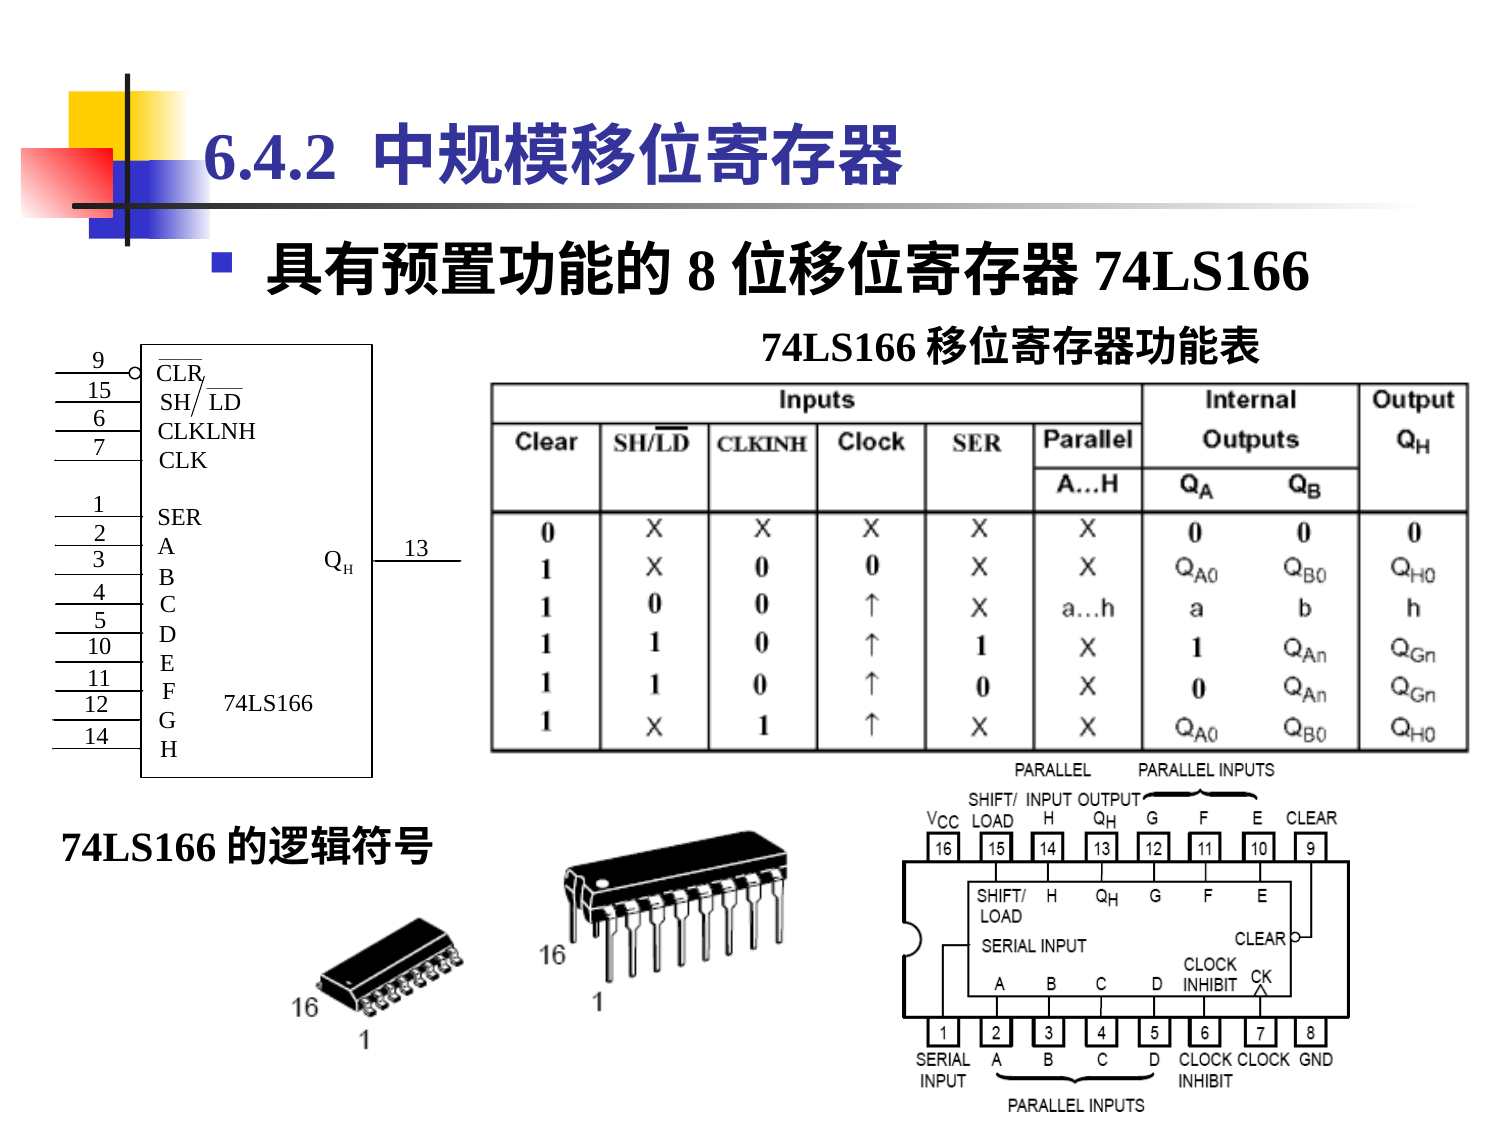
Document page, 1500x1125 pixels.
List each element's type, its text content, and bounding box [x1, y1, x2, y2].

list 具有预置功能的8位移位寄存器74LS166 [193, 224, 1469, 338]
picture [487, 374, 1476, 760]
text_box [0, 337, 576, 831]
text_box 74LS166的逻辑符号 [45, 839, 282, 878]
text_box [287, 761, 1351, 1113]
title 6.4.2 中规模移位寄存器 [188, 12, 1468, 200]
text_box 74LS166移位寄存器功能表 [746, 312, 1286, 373]
